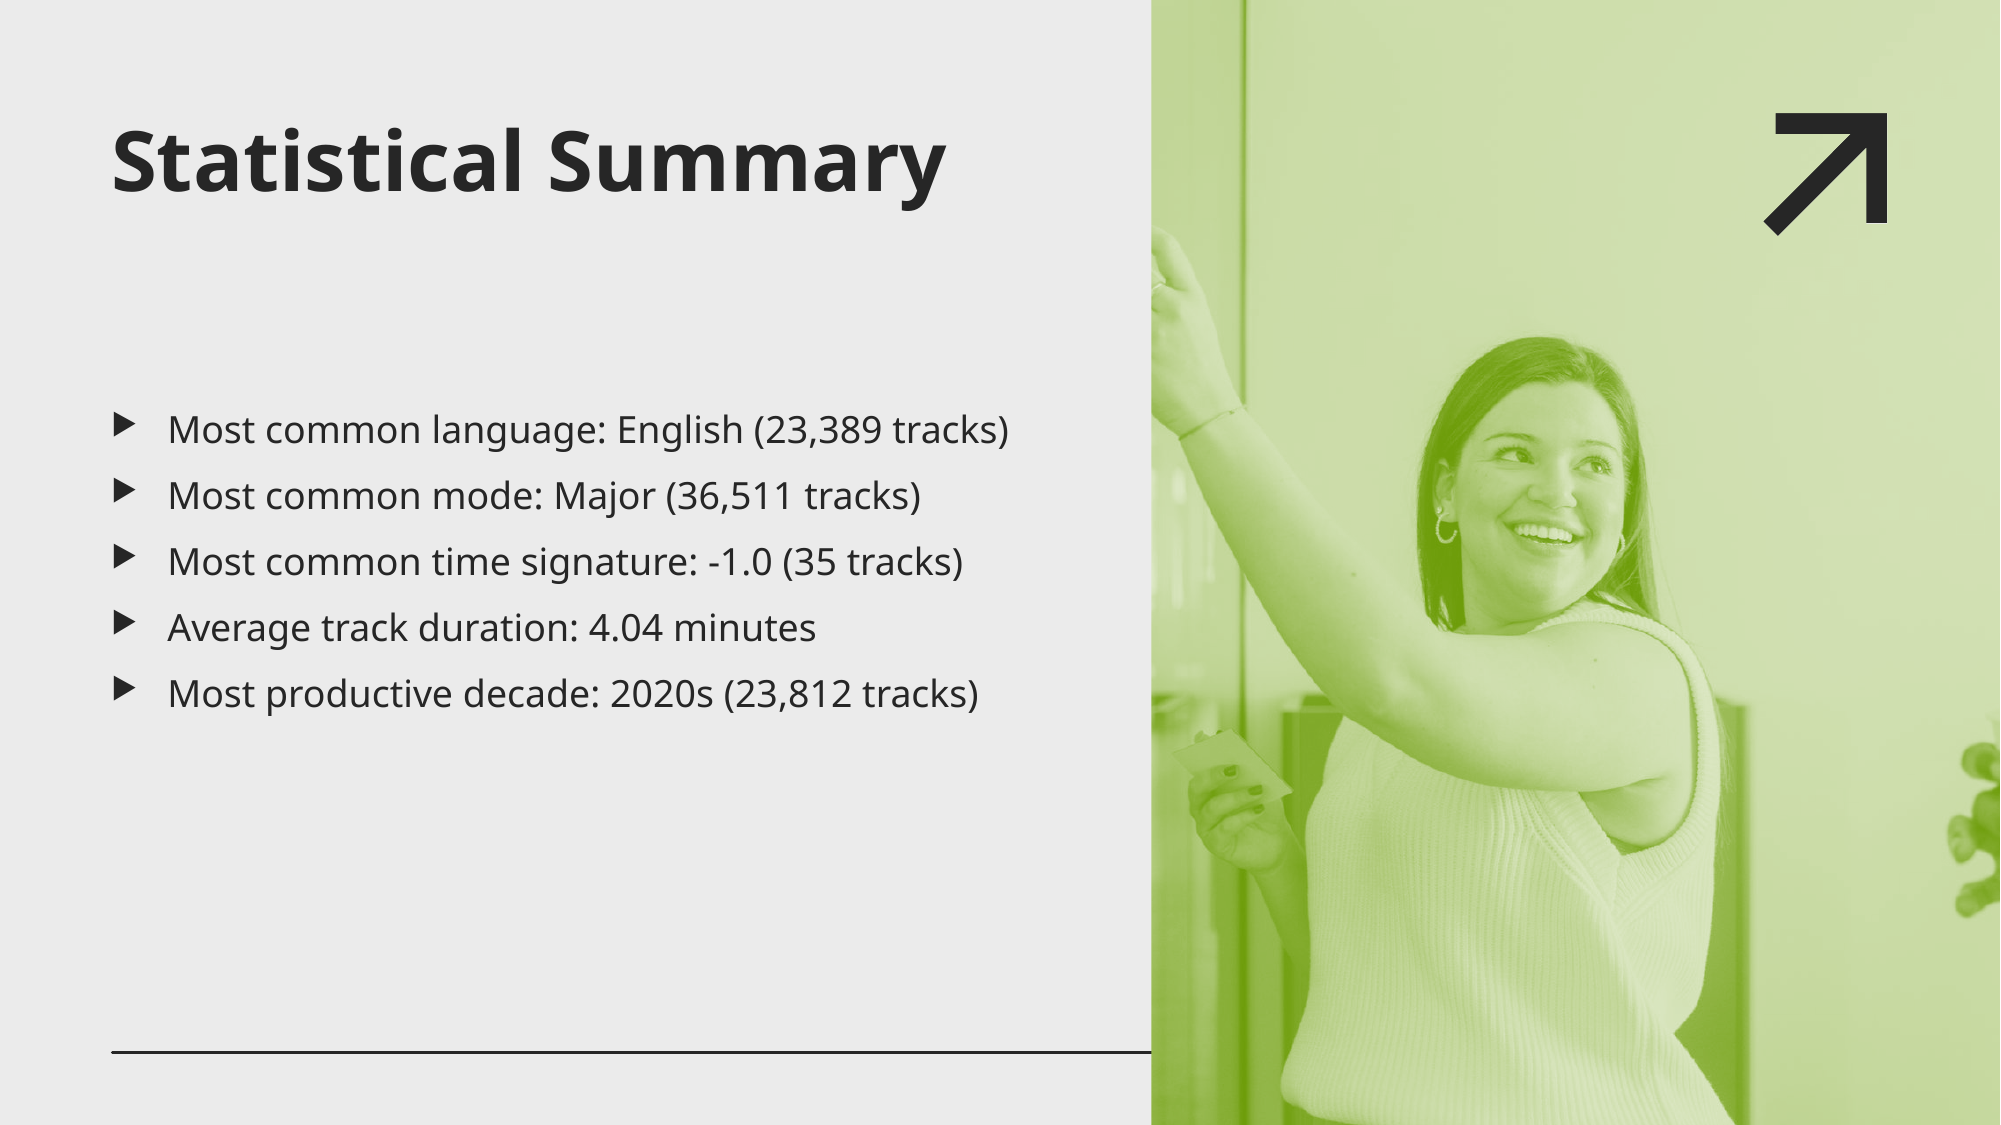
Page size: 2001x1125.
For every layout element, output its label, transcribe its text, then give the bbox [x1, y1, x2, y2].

list Most common language: English (23,389 tracks) Most common mode: Major (36,511 tracks) Most common time signature: -1.0 (35 tracks) Average track duration: 4.04 minutes Most productive decade: 2020s (23,812 tracks) [111, 406, 1076, 938]
picture [1150, 0, 2000, 1125]
title Statistical Summary [111, 113, 1076, 392]
